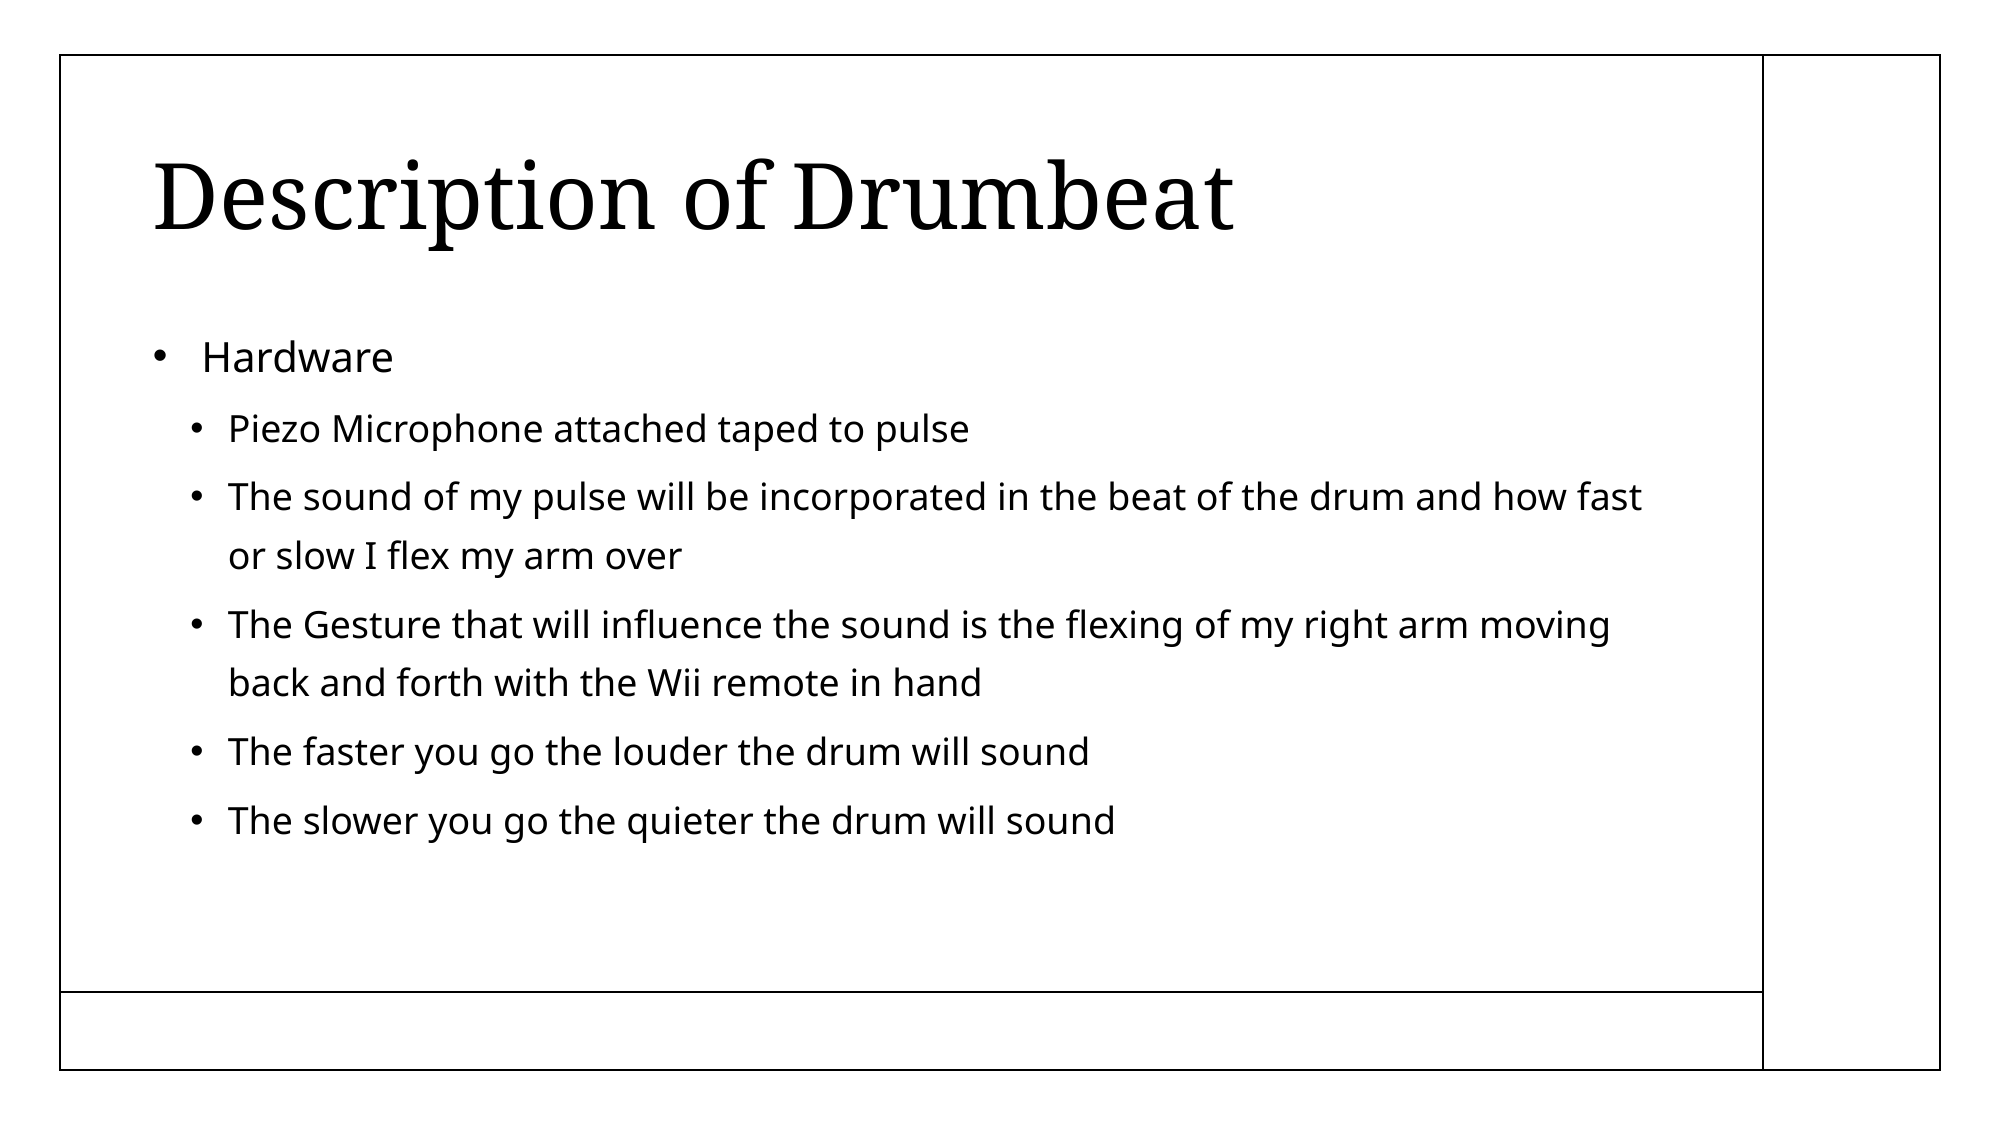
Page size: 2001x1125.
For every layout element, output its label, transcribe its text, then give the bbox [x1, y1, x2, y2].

title Description of Drumbeat [138, 90, 1695, 308]
list Hardware Piezo Microphone attached taped to pulse The sound of my pulse will be incorporated in the beat of the drum and how fast or slow I flex my arm over The Gesture that will influence the sound is the flexing of my right arm moving back and forth with the Wii remote in hand The faster you go the louder the drum will sound The slower you go the quieter the drum will sound [138, 308, 1695, 923]
